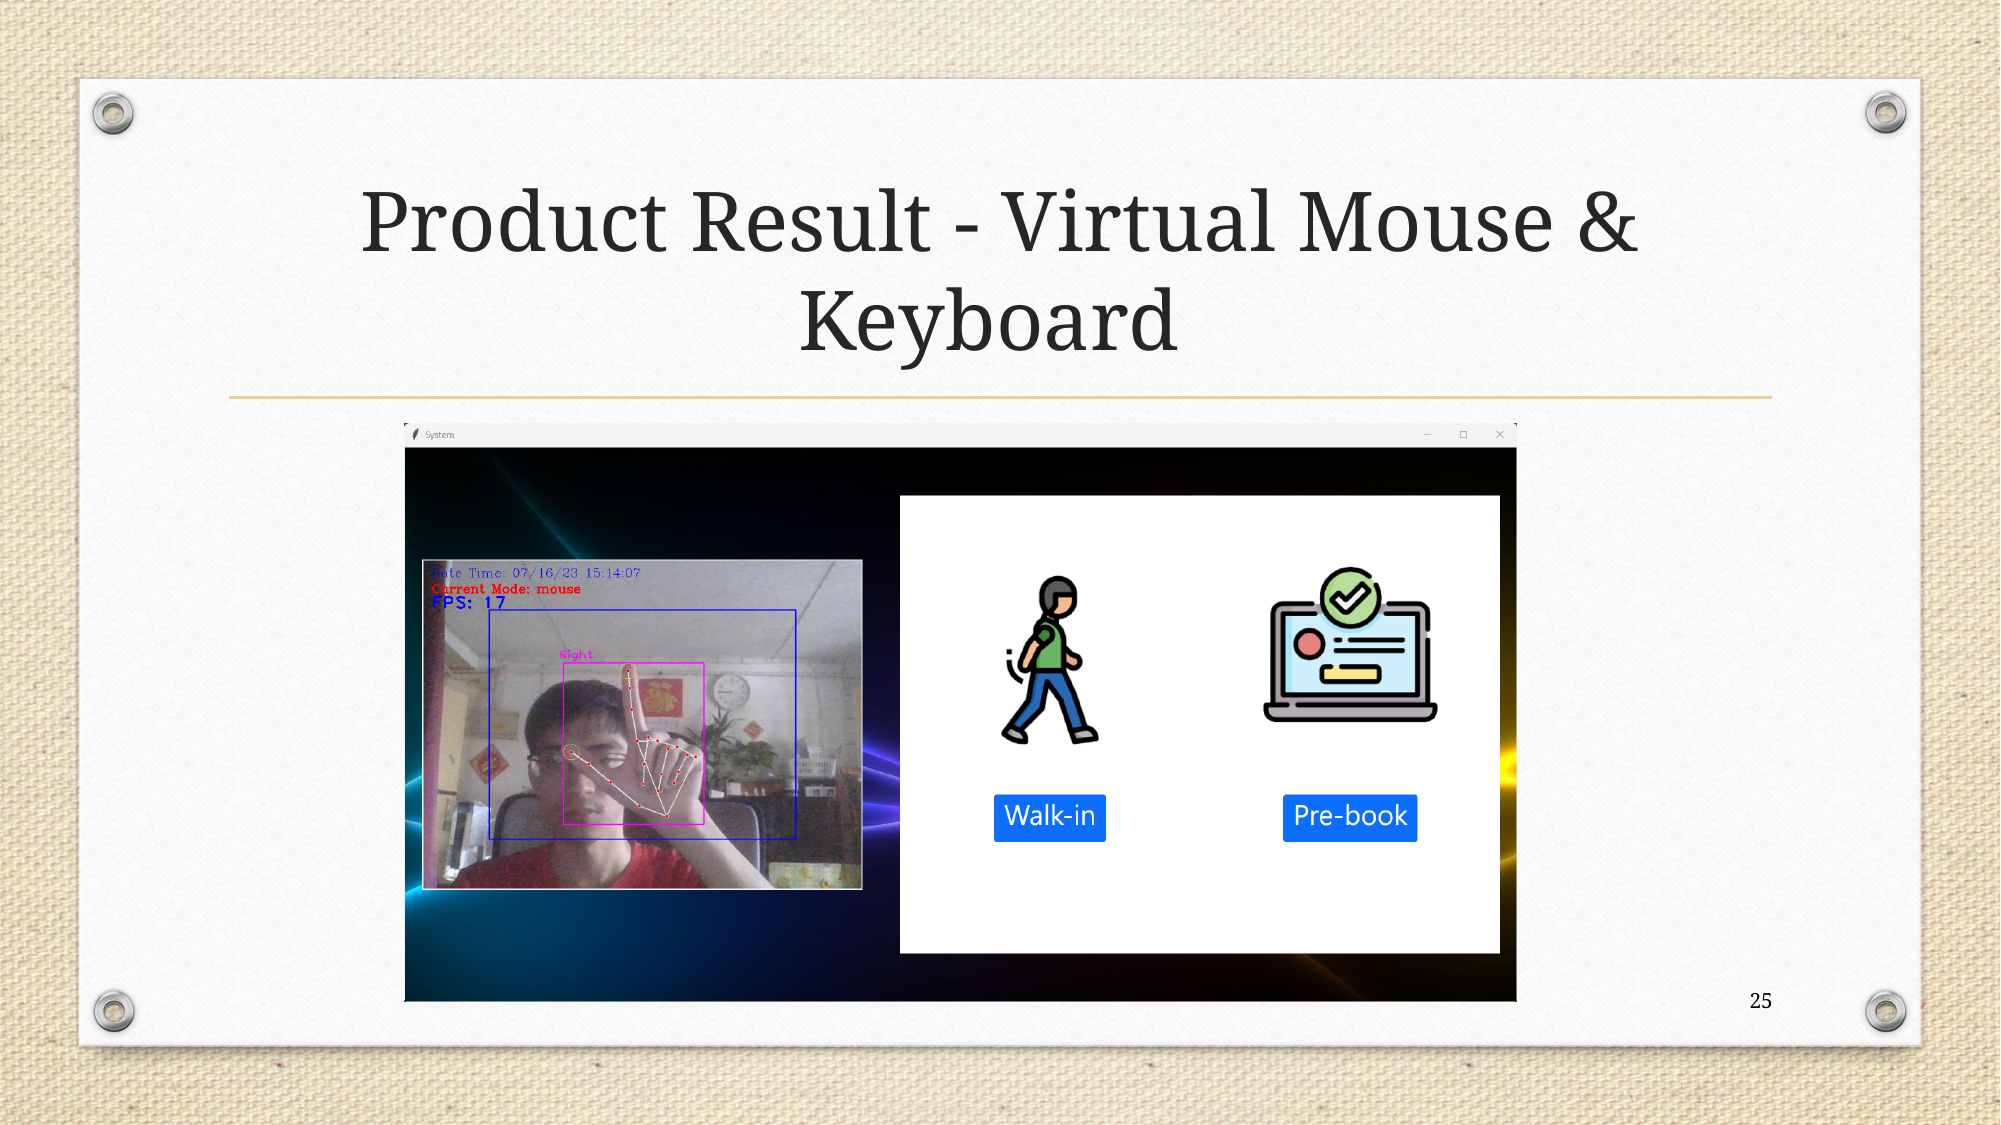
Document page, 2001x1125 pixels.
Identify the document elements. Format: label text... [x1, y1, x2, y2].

title Product Result - Virtual Mouse & Keyboard [212, 161, 1788, 375]
picture [0, 0, 2001, 1125]
slide_number 25 [1698, 979, 1788, 1025]
